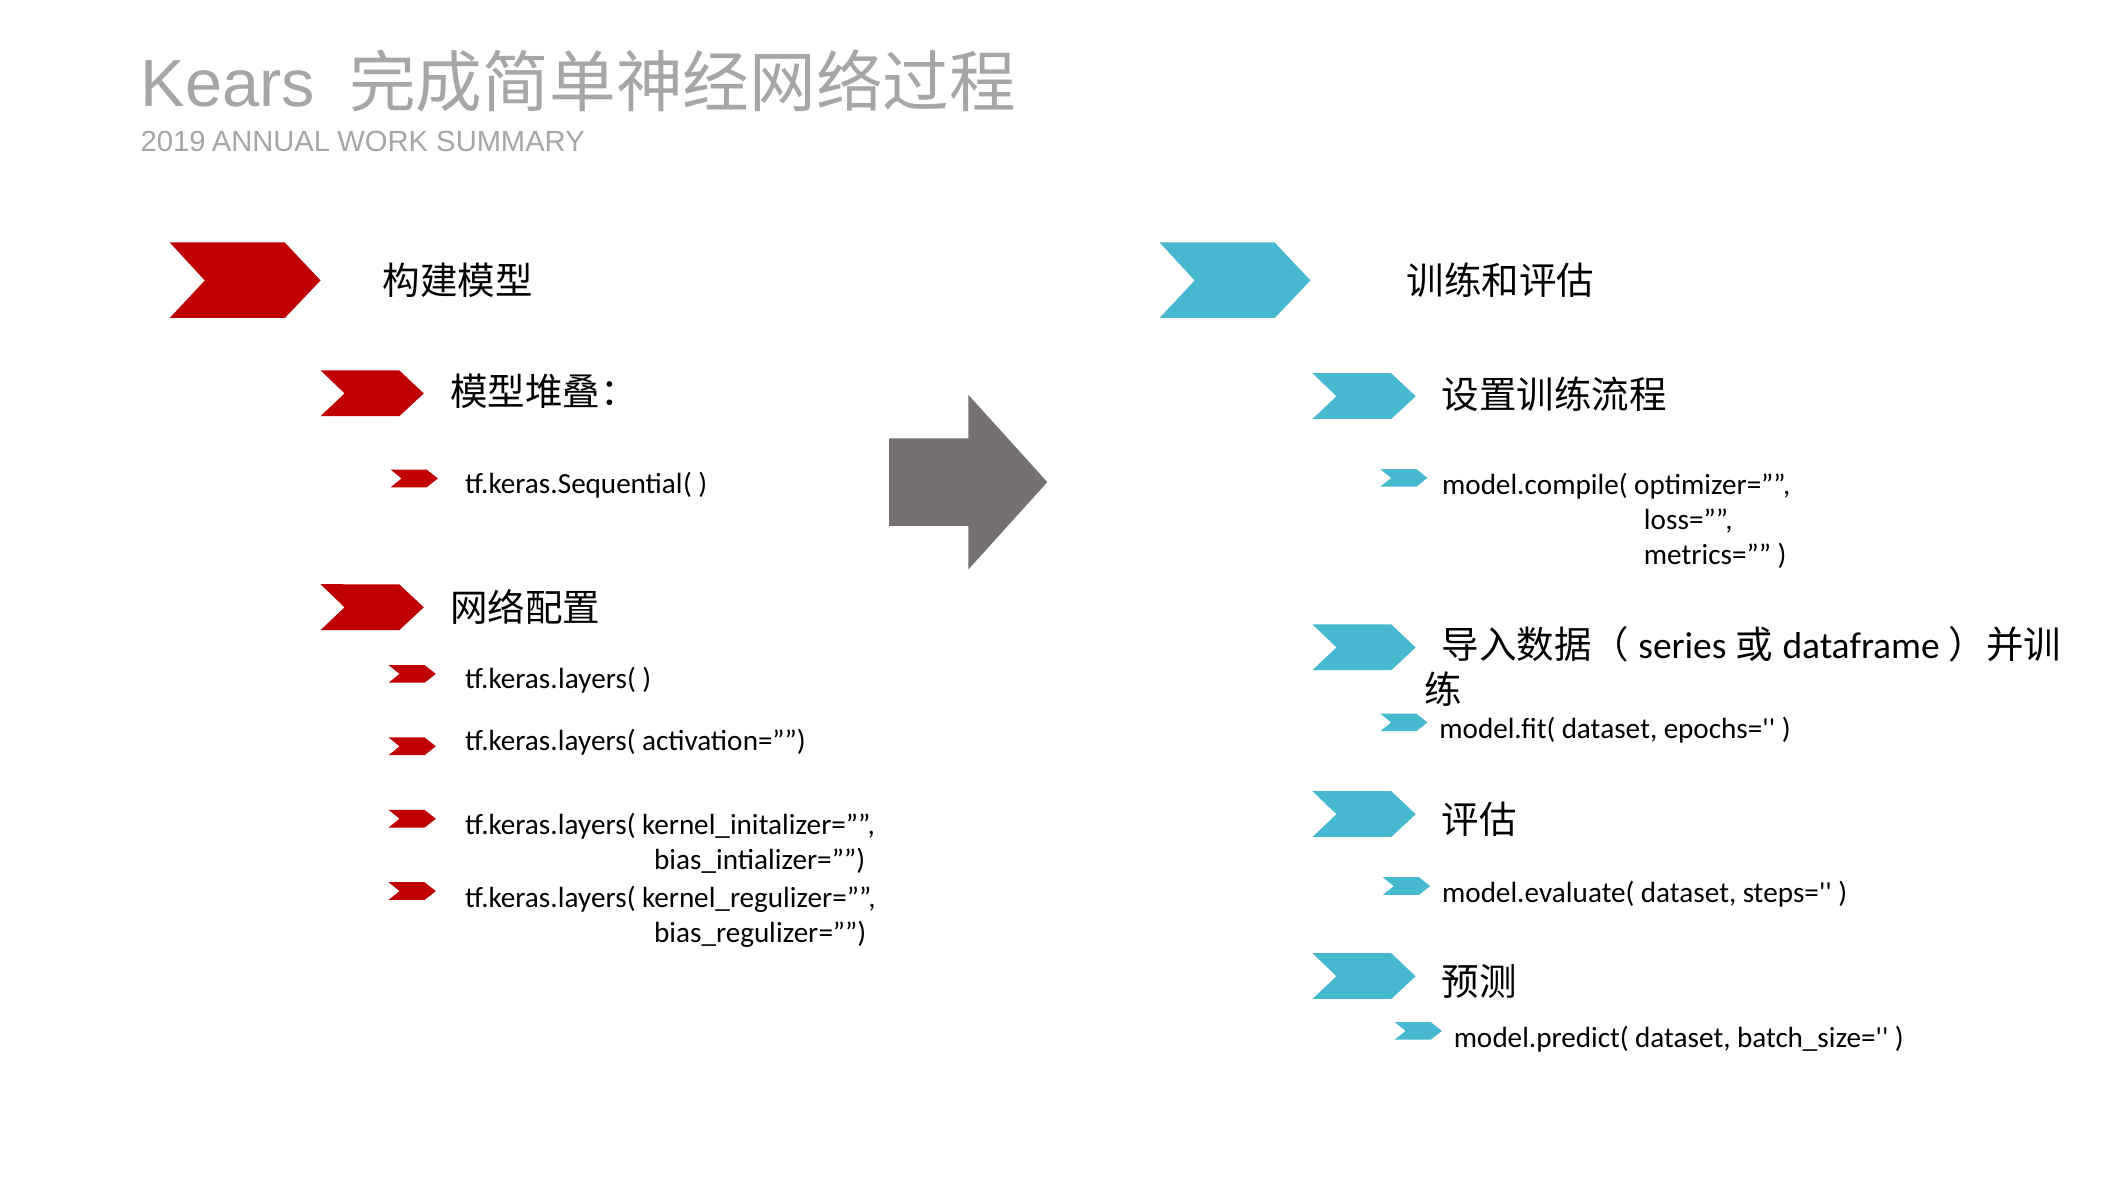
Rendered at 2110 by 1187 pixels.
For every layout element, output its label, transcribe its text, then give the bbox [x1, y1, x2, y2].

text_box 评估 [1409, 788, 1881, 848]
text_box [1312, 373, 1416, 419]
text_box [1377, 712, 1424, 733]
text_box tf.keras.Sequential( ) [450, 456, 833, 507]
text_box 导入数据（series或dataframe）并训练 [1409, 614, 2098, 719]
text_box 网络配置 [417, 576, 889, 637]
text_box [388, 882, 436, 900]
text_box [320, 370, 424, 417]
text_box [388, 665, 436, 683]
text_box [388, 737, 436, 756]
text_box model.compile( optimizer=””, loss=””, metrics=”” ) [1427, 457, 2086, 578]
text_box [388, 809, 436, 828]
text_box [1377, 467, 1427, 488]
text_box 2019 ANNUAL WORK SUMMARY [140, 122, 602, 158]
text_box [1159, 242, 1311, 318]
text_box 预测 [1409, 950, 1881, 1011]
text_box 模型堆叠： [417, 360, 889, 421]
text_box [1391, 1020, 1438, 1041]
text_box 设置训练流程 [1409, 363, 1881, 424]
text_box [888, 393, 1049, 571]
text_box [1312, 791, 1416, 837]
text_box 构建模型 [350, 249, 740, 310]
text_box 训练和评估 [1392, 249, 1782, 310]
text_box [1312, 624, 1416, 671]
text_box Kears 完成简单神经网络过程 [140, 40, 1311, 121]
text_box tf.keras.layers( kernel_initalizer=””, bias_intializer=””) [450, 798, 1000, 870]
text_box model.fit( dataset, epochs='' ) [1424, 702, 2083, 752]
text_box tf.keras.layers( activation=””) [450, 713, 1000, 764]
text_box tf.keras.layers( ) [450, 652, 833, 703]
text_box model.evaluate( dataset, steps='' ) [1427, 865, 2086, 916]
text_box [390, 469, 438, 488]
text_box tf.keras.layers( kernel_regulizer=””, bias_regulizer=””) [450, 870, 1000, 956]
text_box [320, 584, 424, 631]
text_box [169, 242, 321, 318]
text_box model.predict( dataset, batch_size='' ) [1438, 1010, 2098, 1061]
text_box [1312, 953, 1416, 999]
text_box [1379, 876, 1427, 896]
